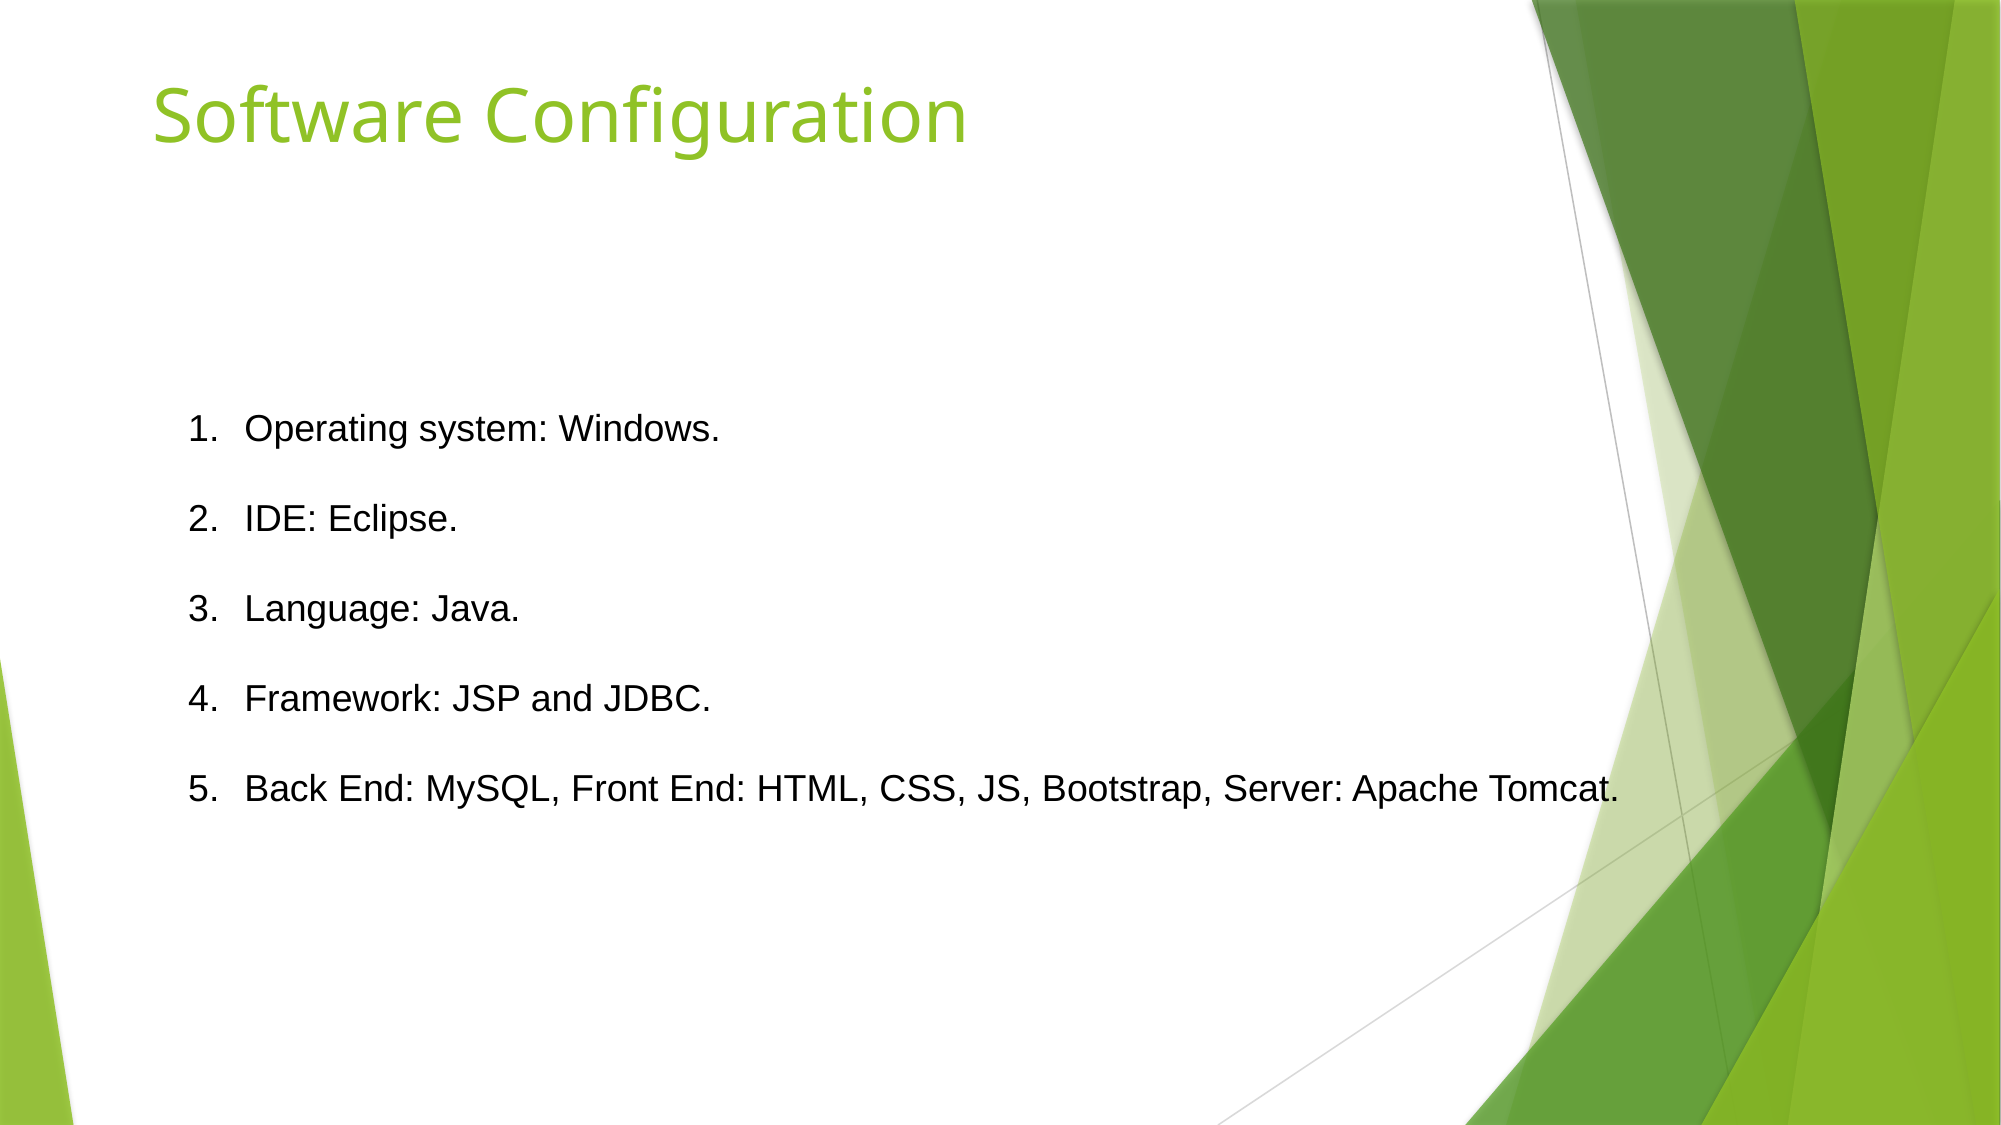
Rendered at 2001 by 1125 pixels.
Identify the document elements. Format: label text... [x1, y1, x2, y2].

title Software Configuration [137, 59, 1863, 231]
list Operating system: Windows. IDE: Eclipse. Language: Java. Framework: JSP and JDBC. Back End: MySQL, Front End: HTML, CSS, JS, Bootstrap, Server: Apache Tomcat. [173, 257, 2000, 910]
